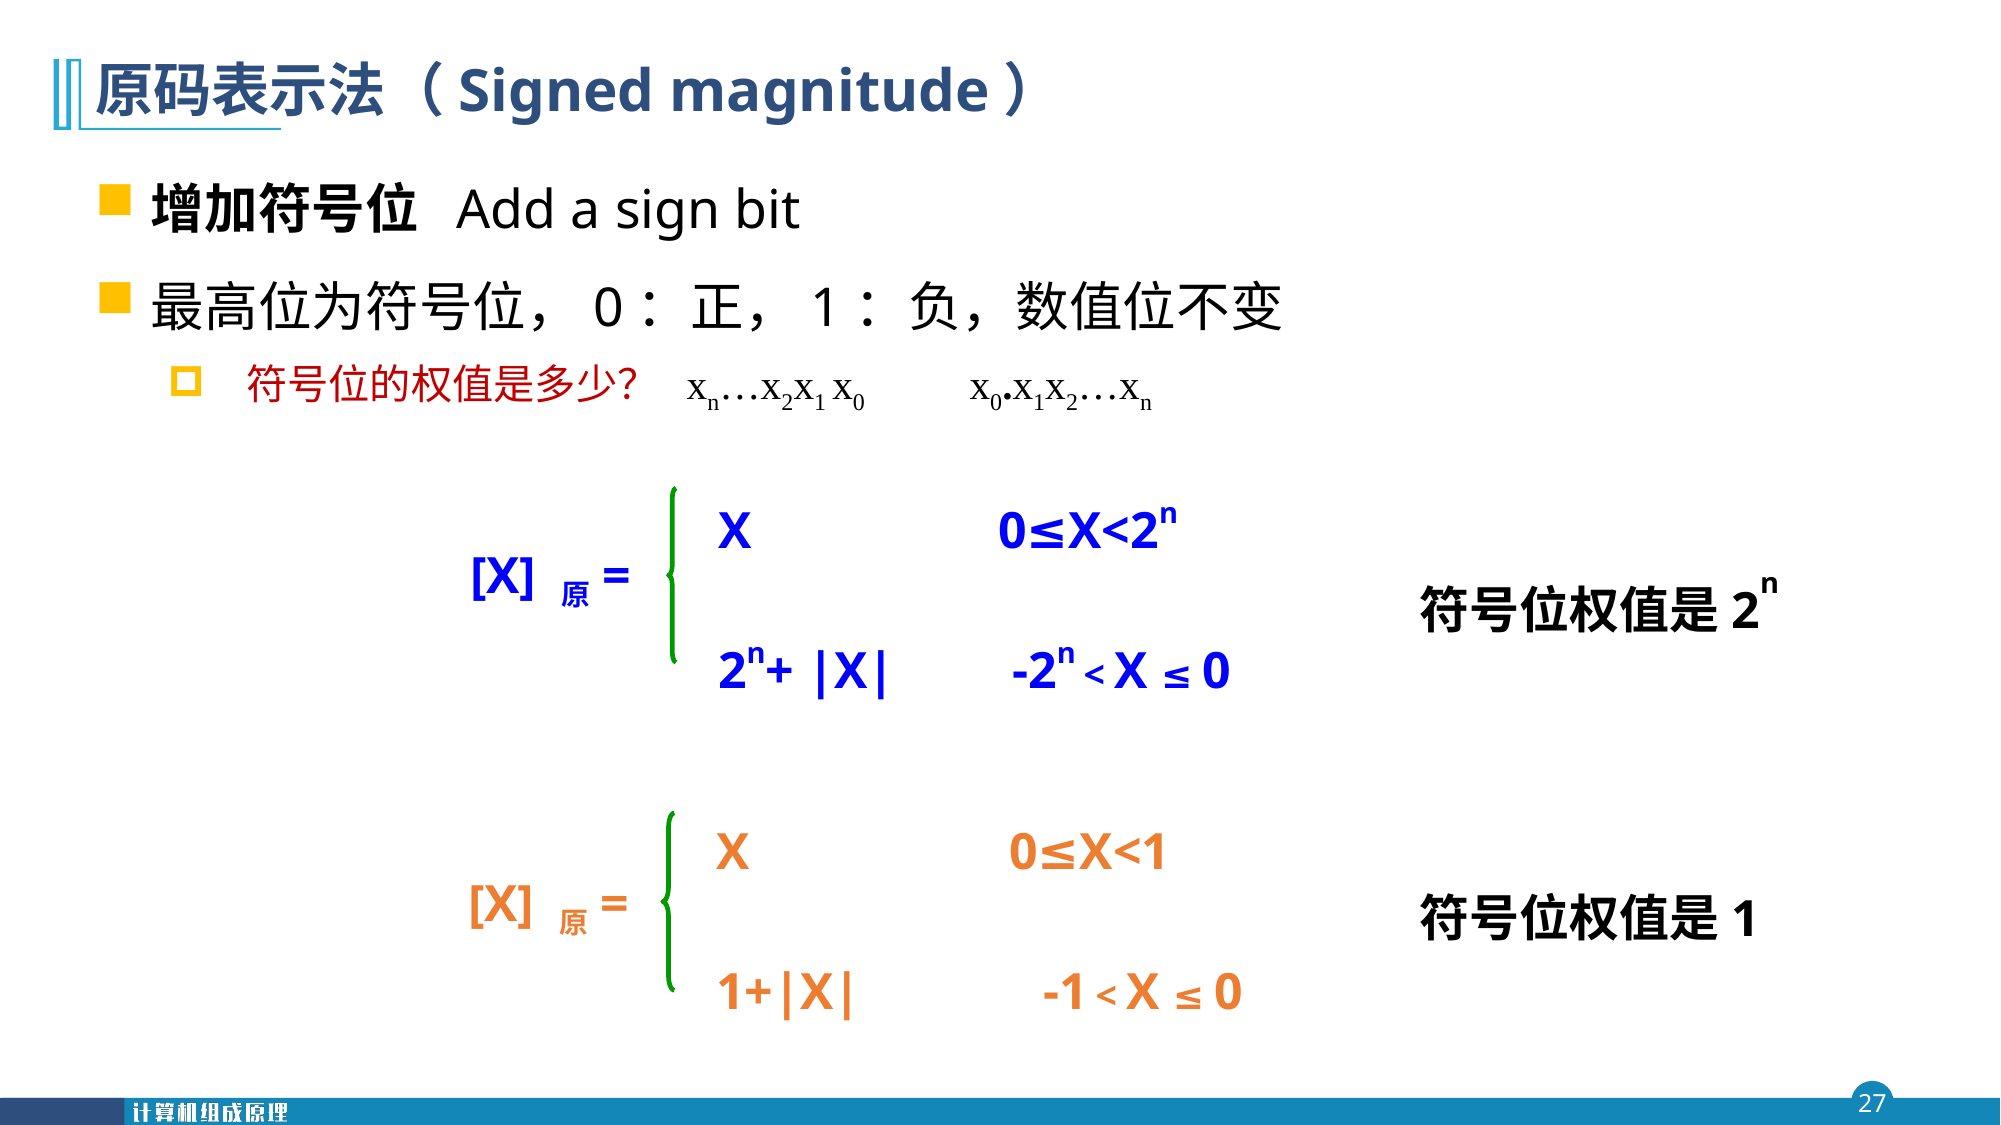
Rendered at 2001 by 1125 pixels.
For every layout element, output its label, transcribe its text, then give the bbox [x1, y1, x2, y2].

text_box 符号位权值是1 [1363, 858, 1825, 954]
title 原码表示法（Signed magnitude） [80, 42, 1805, 144]
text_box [453, 763, 1363, 1011]
text_box 符号位权值是2n [1365, 530, 1825, 646]
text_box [455, 436, 1365, 686]
list 增加符号位 Add a sign bit 最高位为符号位，0：正，1：负，数值位不变 符号位的权值是多少？ xn…x2x1 x0 x0.x1x2…xn [80, 154, 1805, 425]
